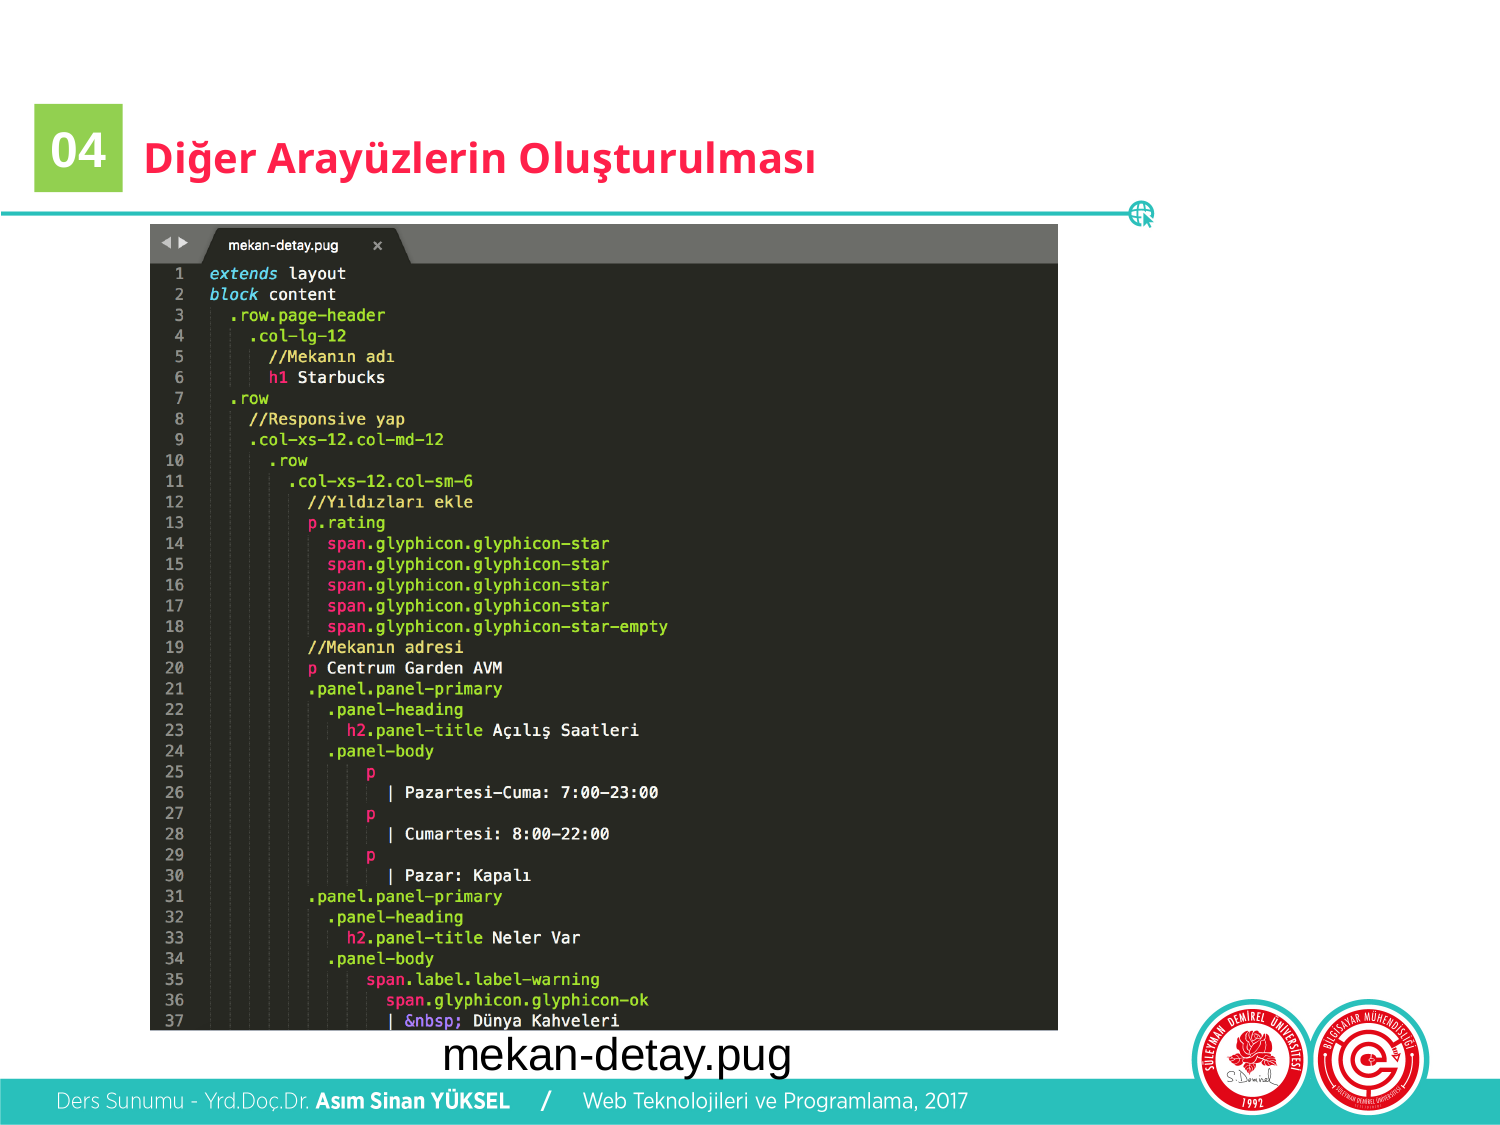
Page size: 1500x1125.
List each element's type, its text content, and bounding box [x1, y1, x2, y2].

text_box 04 [34, 103, 123, 193]
picture [0, 0, 1500, 1125]
title Diğer Arayüzlerin Oluşturulması [128, 124, 1463, 190]
text_box mekan-detay.pug [427, 1040, 808, 1087]
